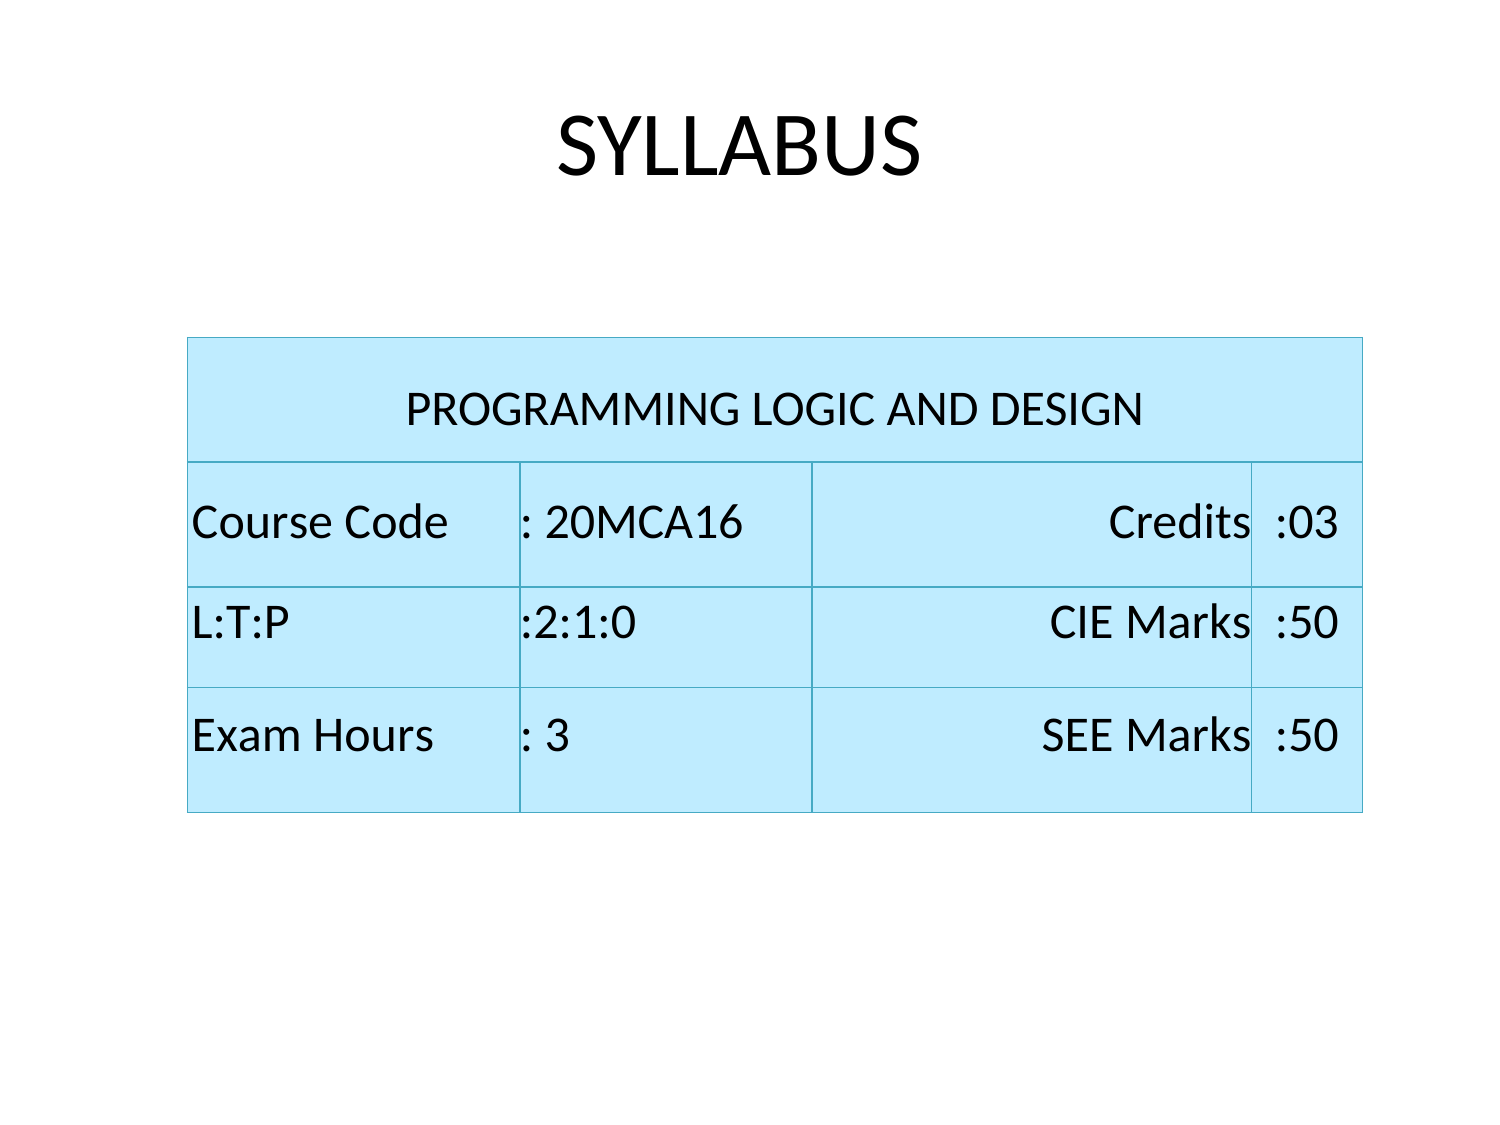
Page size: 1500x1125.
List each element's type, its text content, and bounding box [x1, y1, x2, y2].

table_cell Exam Hours [188, 688, 519, 812]
table_cell :50 [1252, 688, 1362, 812]
table_cell SEE Marks [813, 688, 1251, 812]
table_cell :50 [1252, 588, 1362, 687]
table_cell : 3 [521, 688, 811, 812]
table_cell Credits [813, 463, 1251, 586]
table_header PROGRAMMING LOGIC AND DESIGN [188, 338, 1362, 461]
table_cell :2:1:0 [521, 588, 811, 687]
table_cell : 20MCA16 [521, 463, 811, 586]
table_cell :03 [1252, 463, 1362, 586]
table_cell CIE Marks [813, 588, 1251, 687]
table_cell Course Code [188, 463, 519, 586]
table_cell L:T:P [188, 588, 519, 687]
title SYLLABUS [75, 45, 1425, 233]
